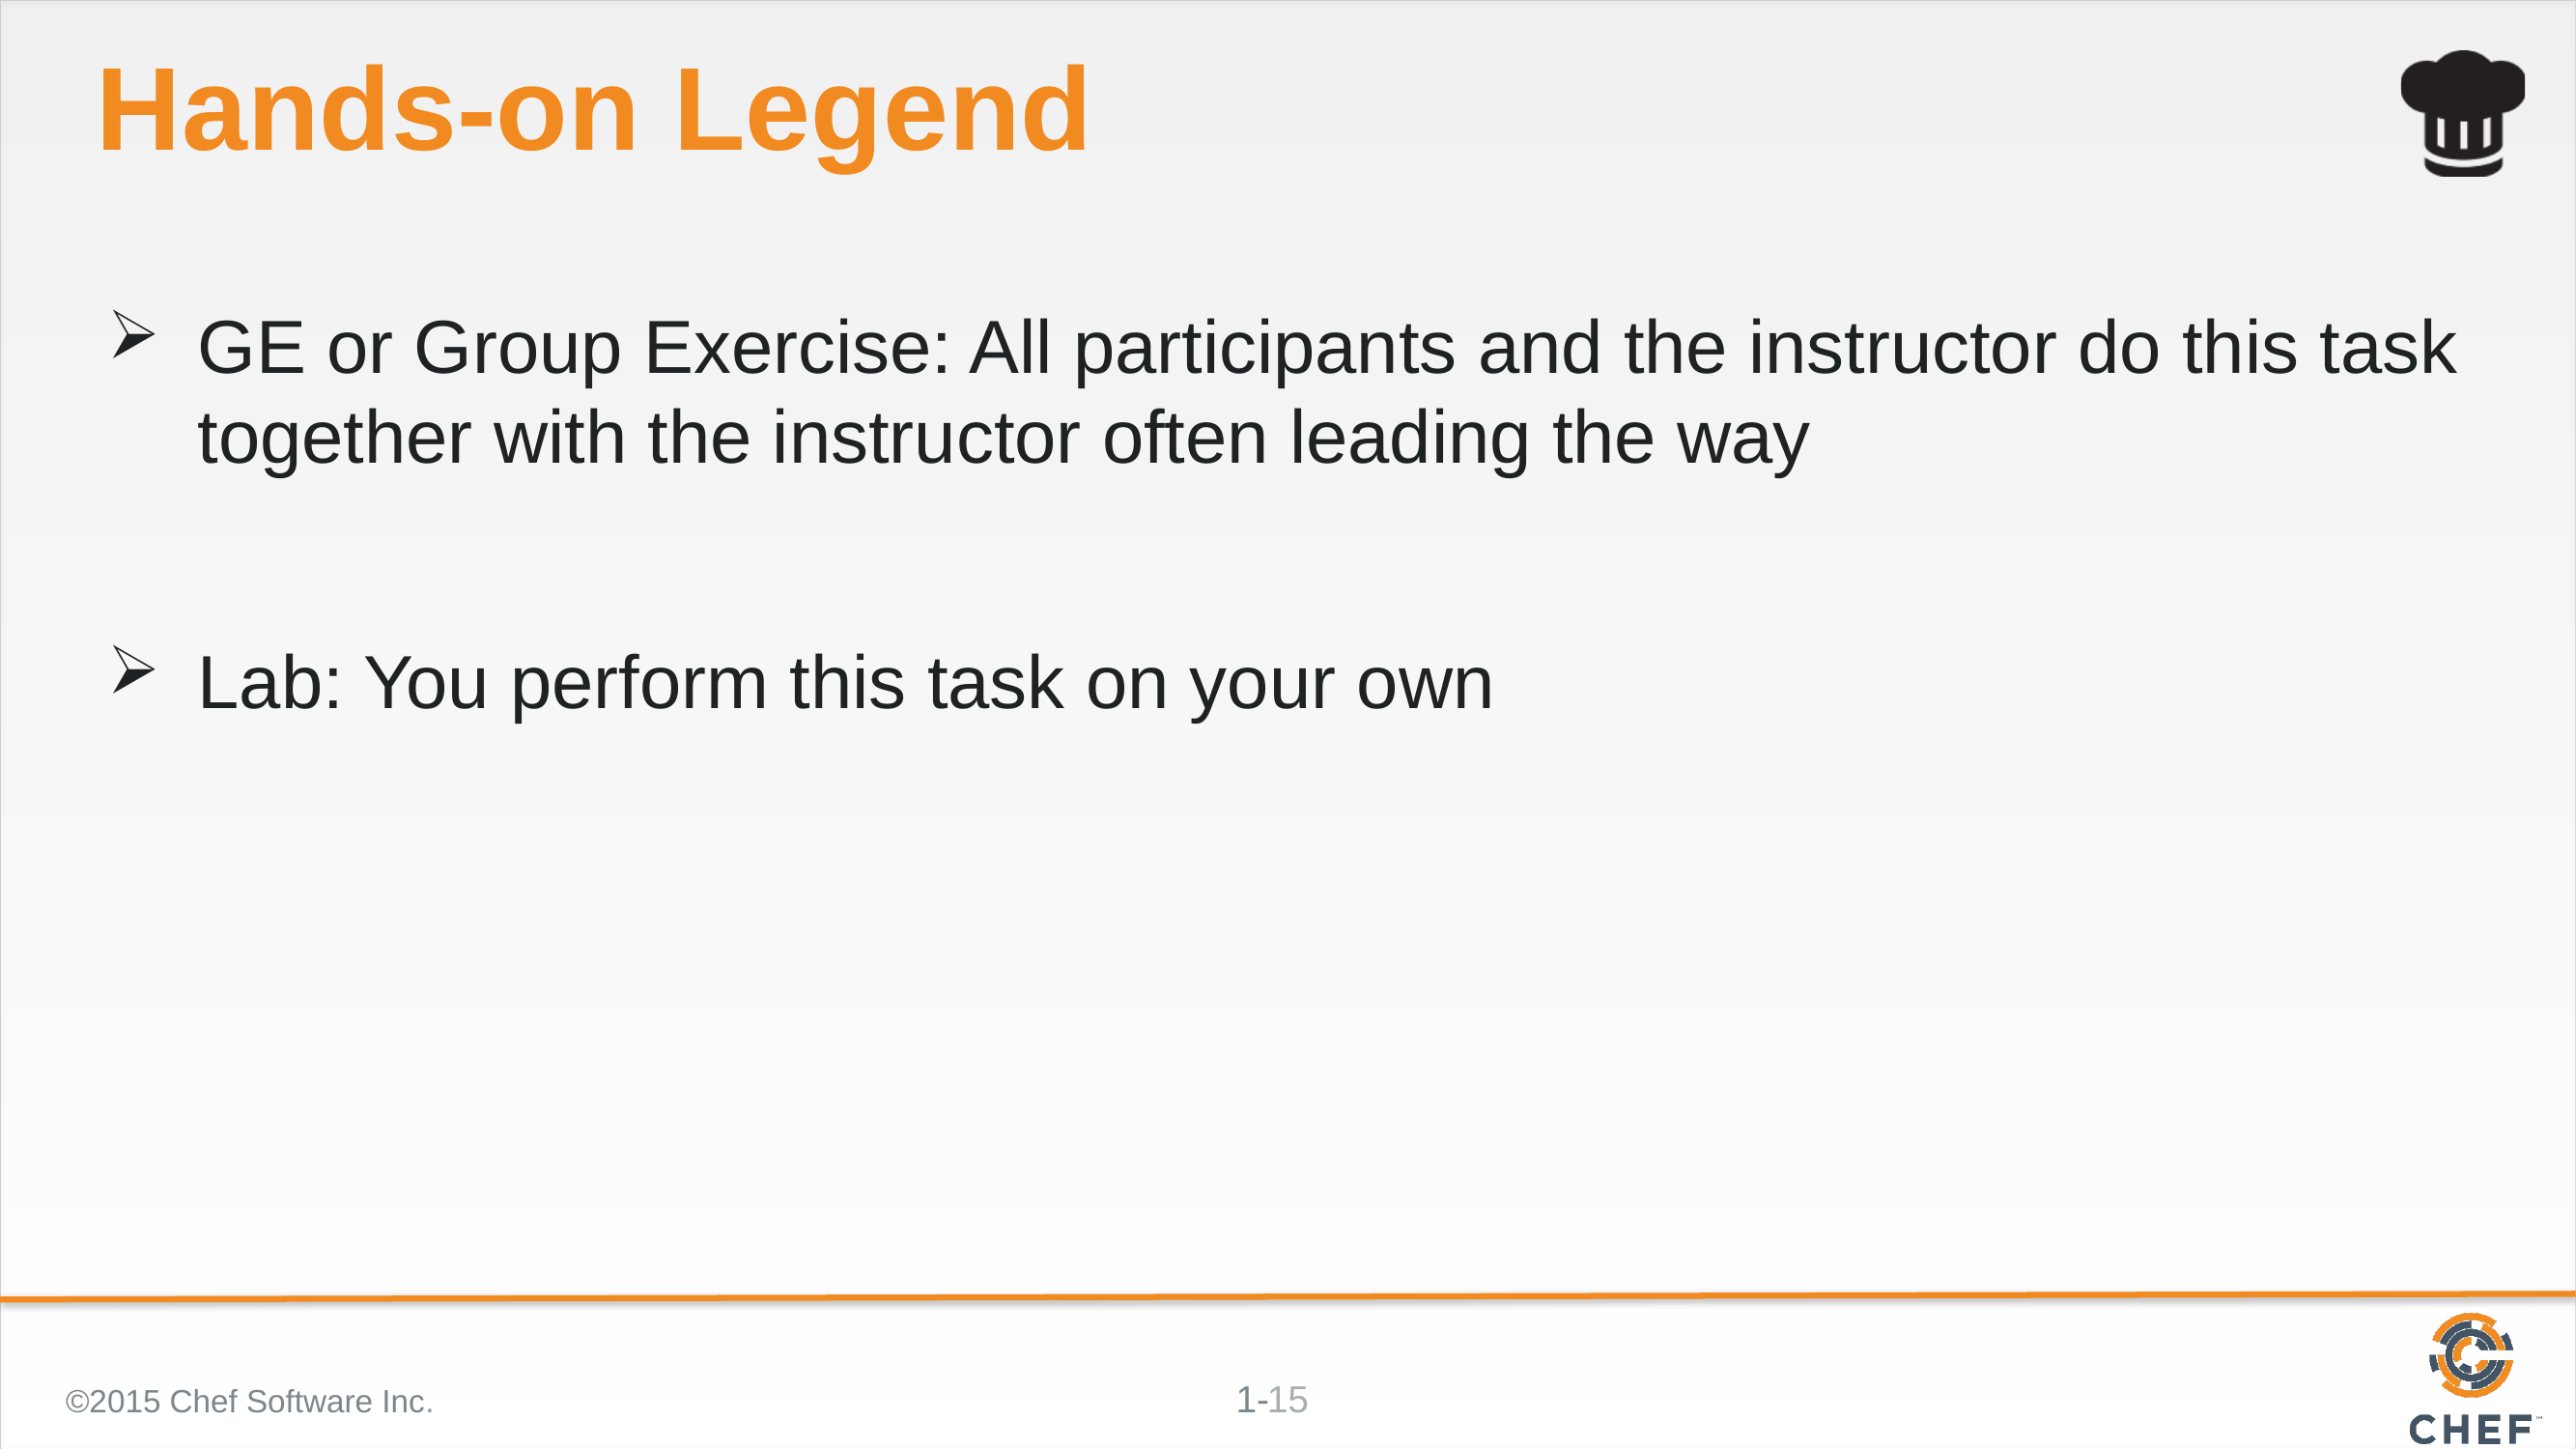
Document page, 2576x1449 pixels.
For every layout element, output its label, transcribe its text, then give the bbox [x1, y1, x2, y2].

list GE or Group Exercise: All participants and the instructor do this task together with the instructor often leading the way Lab: You perform this task on your own [107, 298, 2469, 1142]
slide_number 15 [998, 1359, 1578, 1437]
footer ©2015 Chef Software Inc. [51, 1359, 952, 1440]
title Hands-on Legend [96, 48, 2463, 180]
picture [2399, 1297, 2550, 1449]
